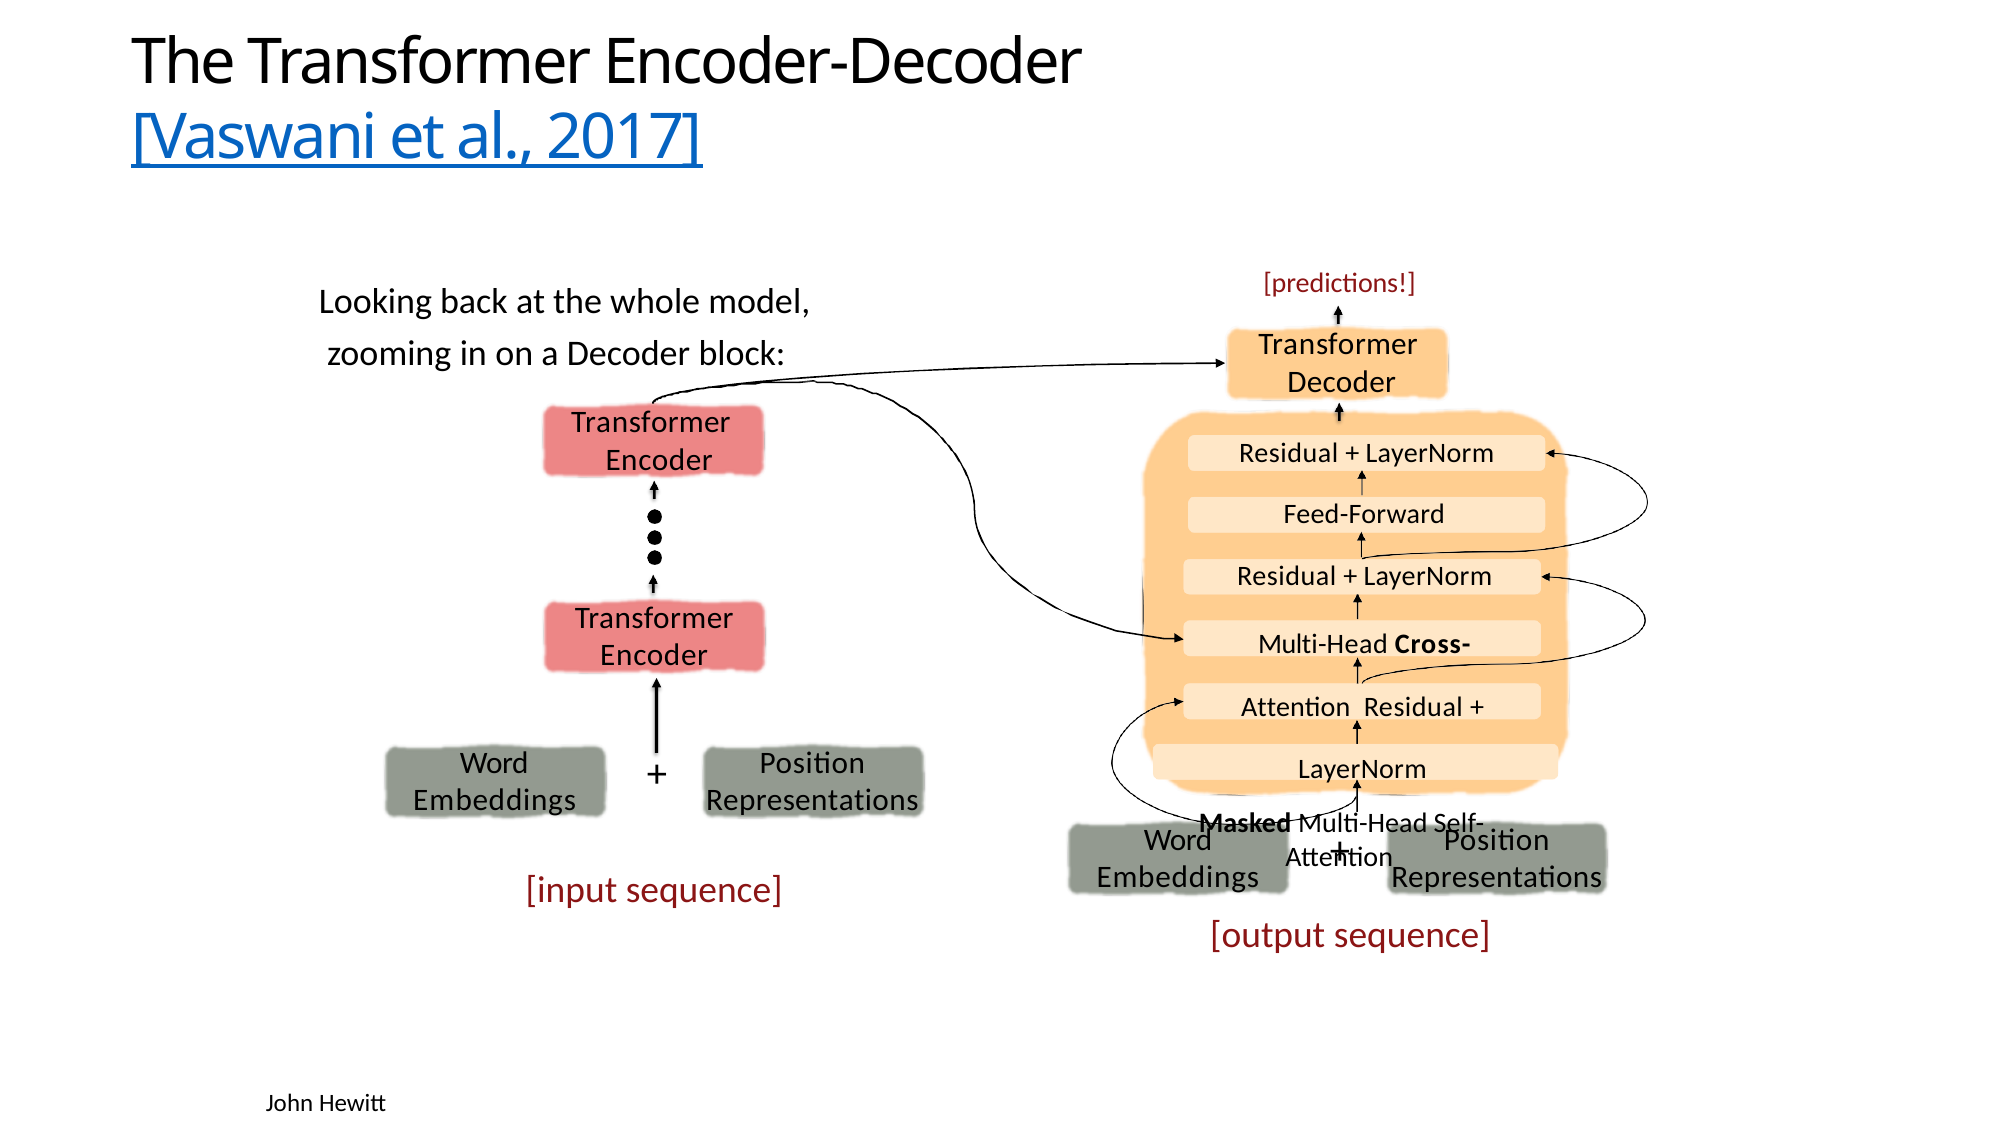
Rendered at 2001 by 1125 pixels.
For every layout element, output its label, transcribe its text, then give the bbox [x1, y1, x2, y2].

text_box John Hewitt [251, 1079, 402, 1125]
title The Transformer Encoder-Decoder [Vaswani et al., 2017] [116, 20, 1684, 183]
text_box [317, 263, 1648, 956]
